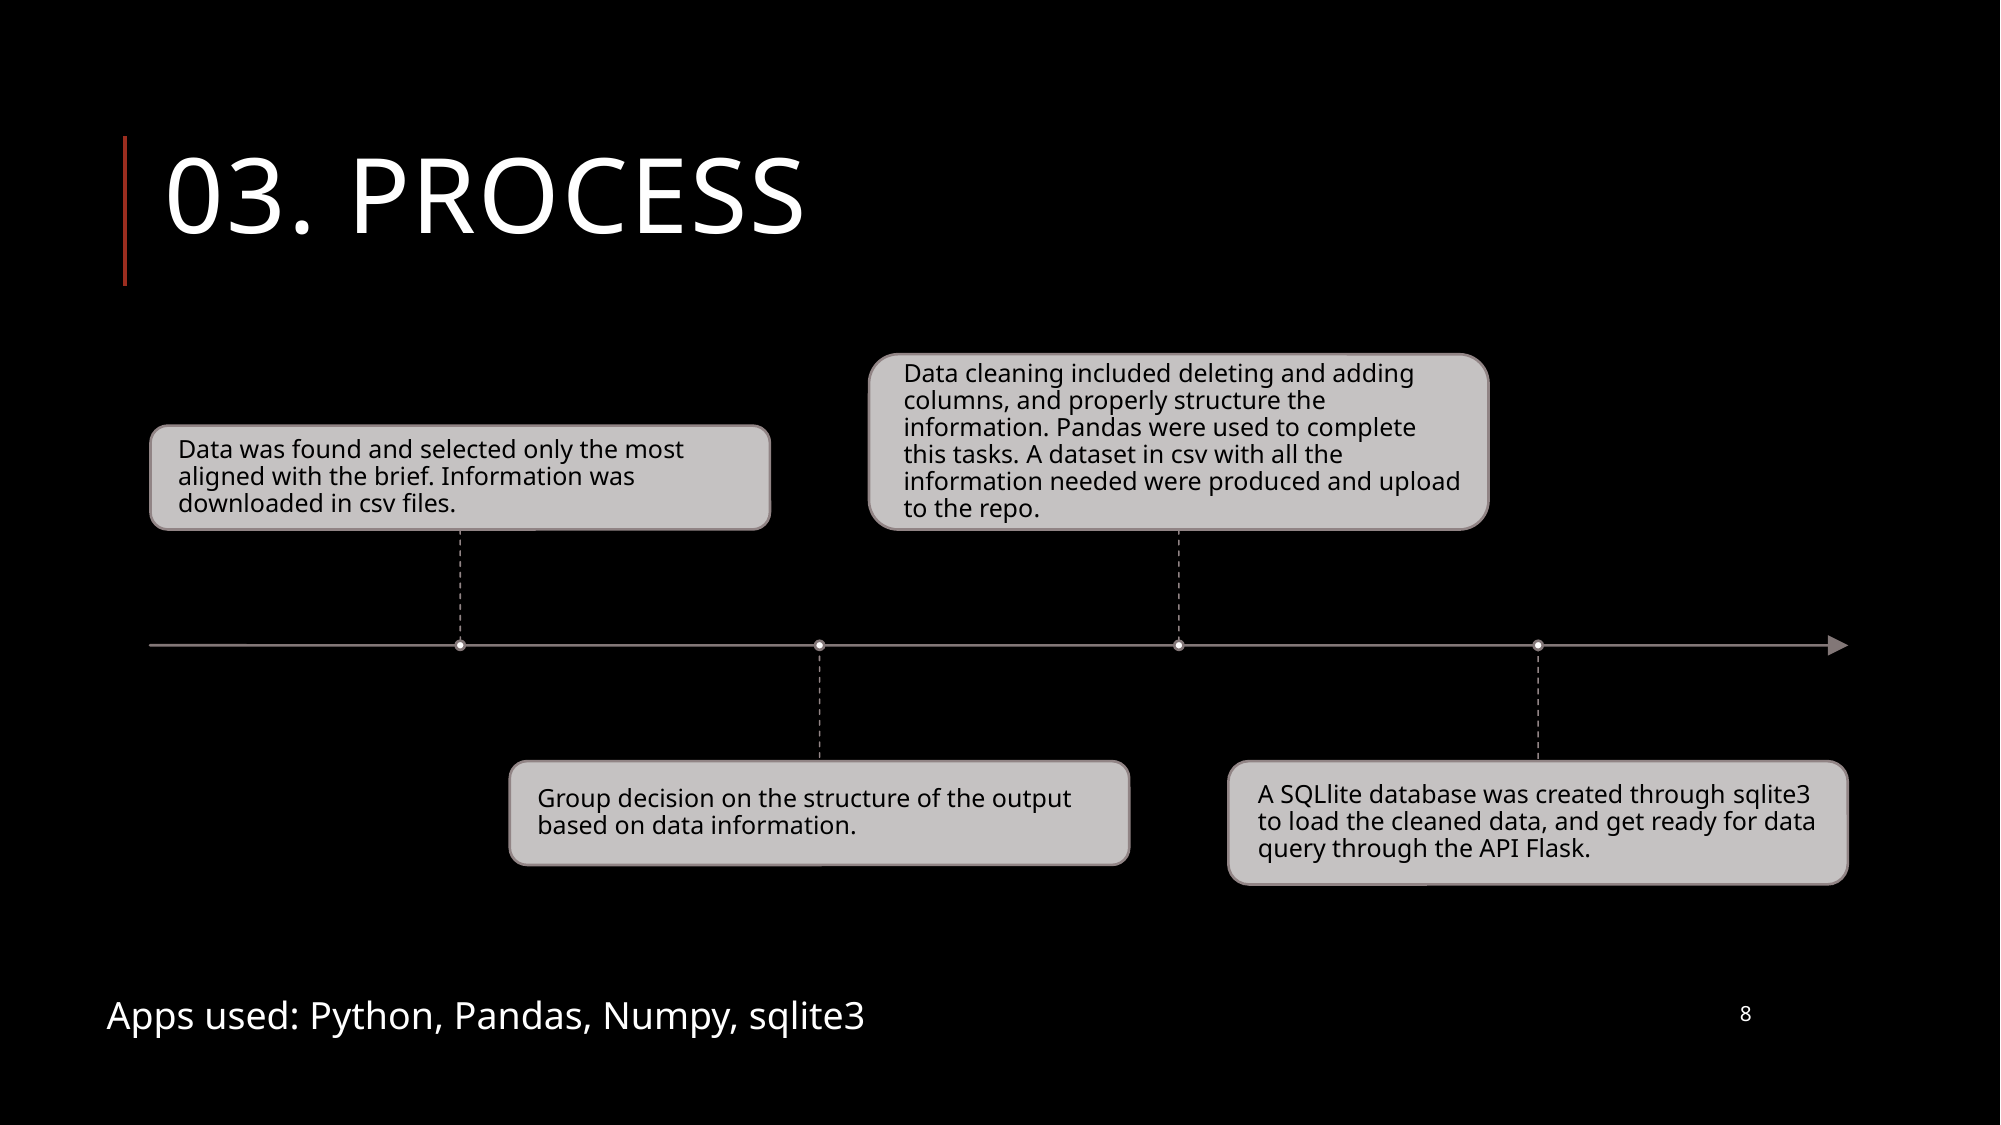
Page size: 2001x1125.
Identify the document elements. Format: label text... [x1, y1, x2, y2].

text_box Apps used: Python, Pandas, Numpy, sqlite3 [91, 984, 881, 1045]
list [149, 340, 1849, 951]
slide_number 8 [1724, 984, 1849, 1045]
title 03. PROCESS [149, 99, 1849, 307]
